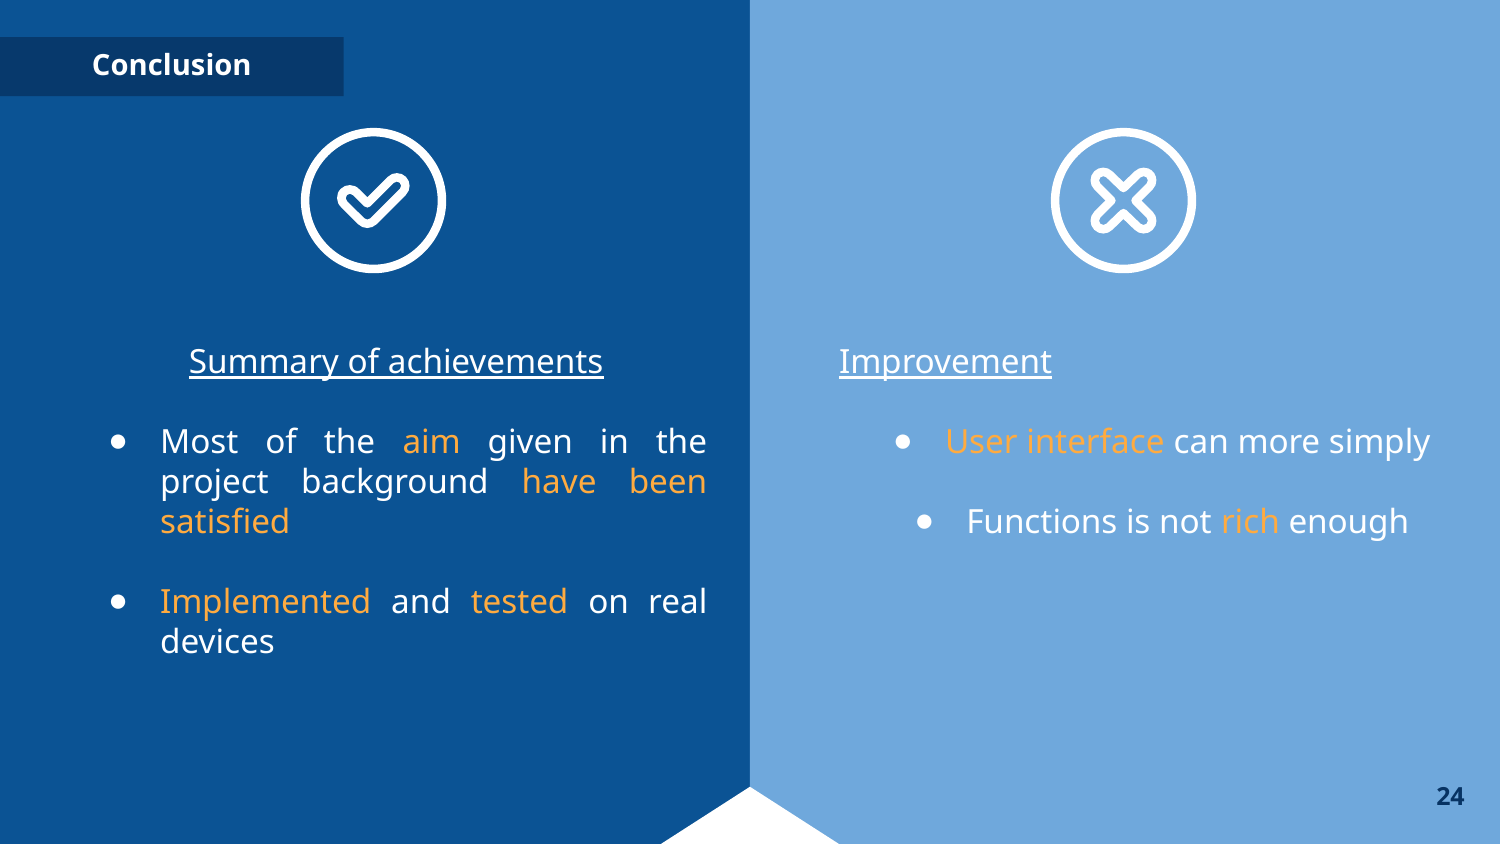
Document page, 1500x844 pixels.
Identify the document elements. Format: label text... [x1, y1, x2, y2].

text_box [1050, 127, 1197, 274]
text_box Conclusion [0, 37, 344, 97]
slide_number 24 [1389, 764, 1480, 830]
list Improvement User interface can more simply Functions is not rich enough [824, 325, 1477, 734]
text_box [300, 127, 447, 274]
list Summary of achievements Most of the aim given in the project background have been satisfied Implemented and tested on real devices [70, 325, 723, 734]
